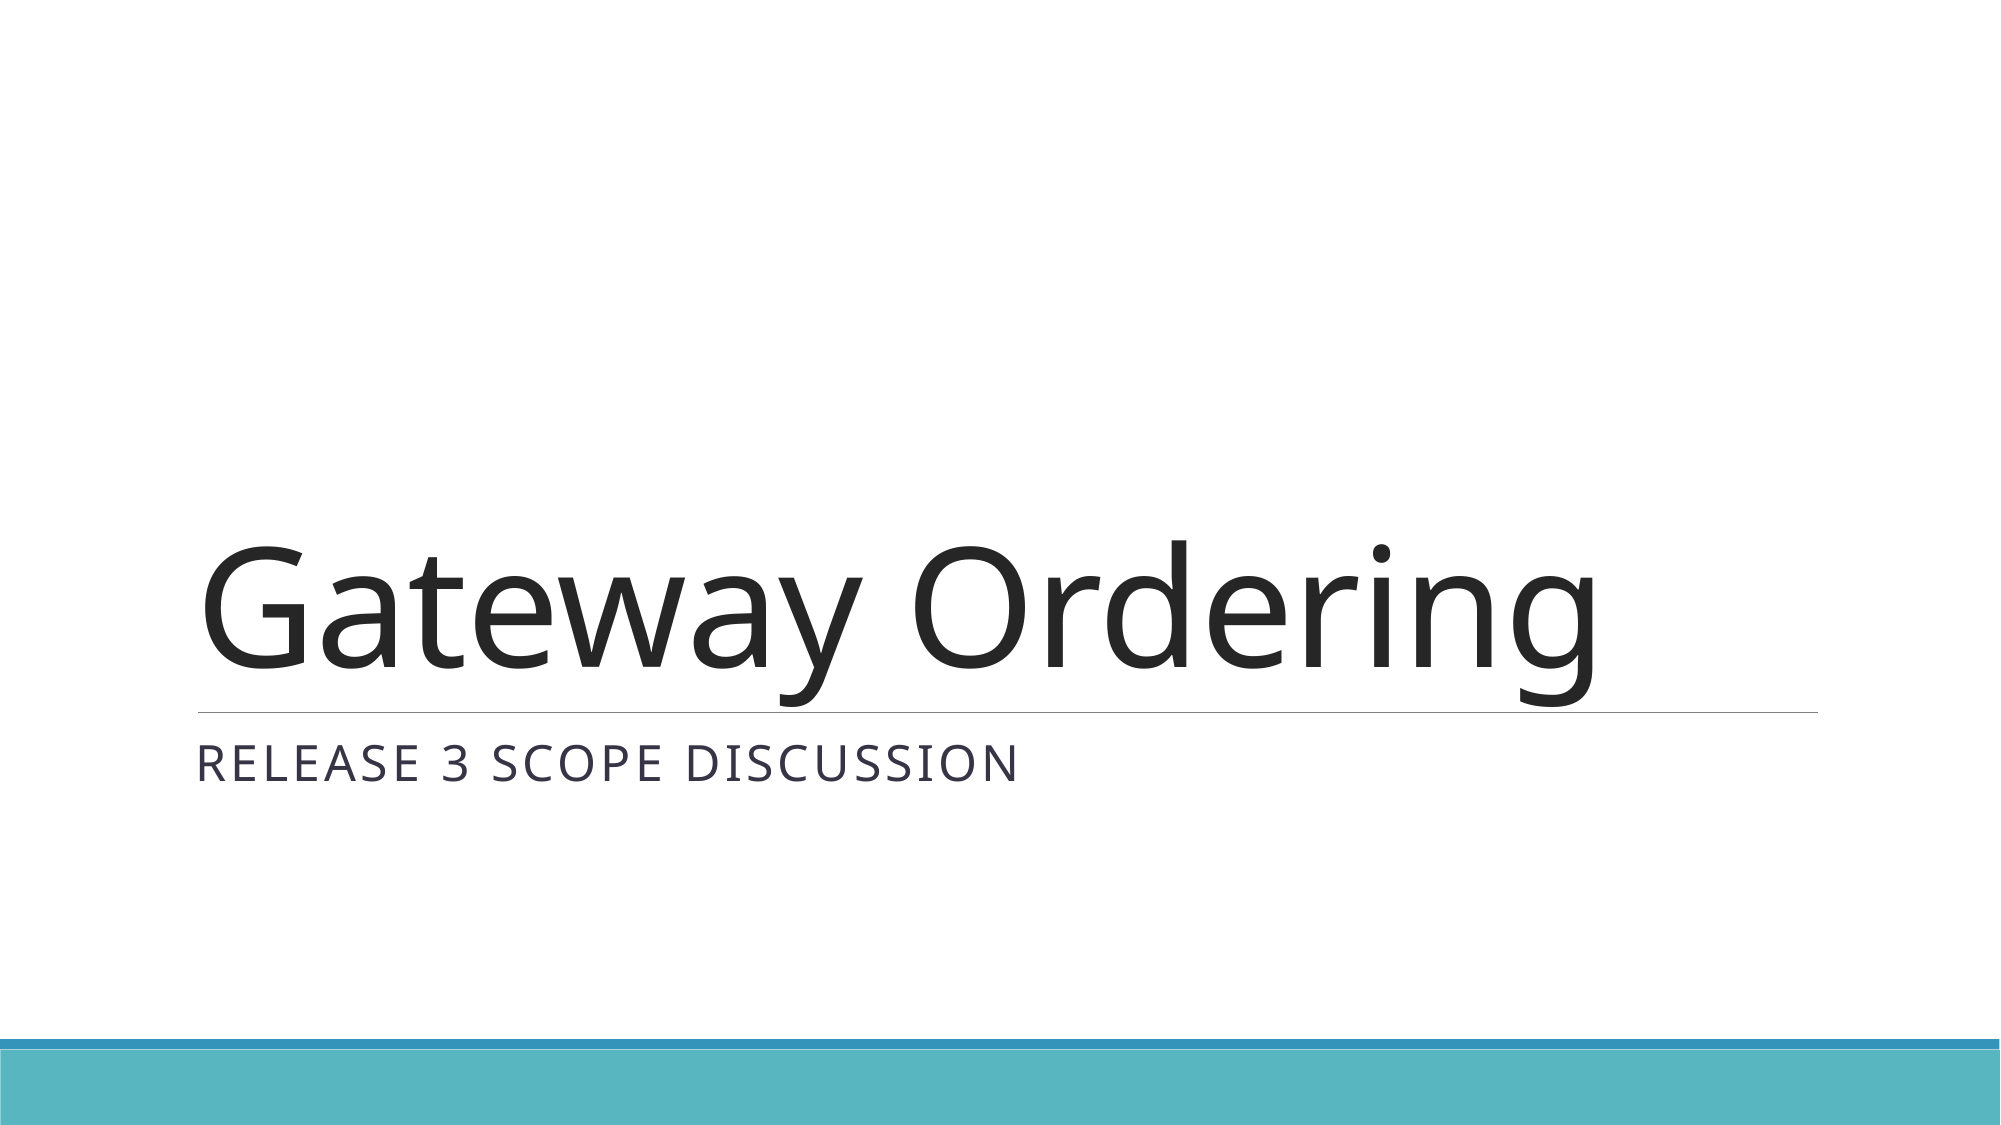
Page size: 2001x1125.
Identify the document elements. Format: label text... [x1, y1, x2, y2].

title Gateway Ordering [180, 124, 1830, 710]
subtitle Release 3 Scope Discussion [180, 730, 1831, 919]
